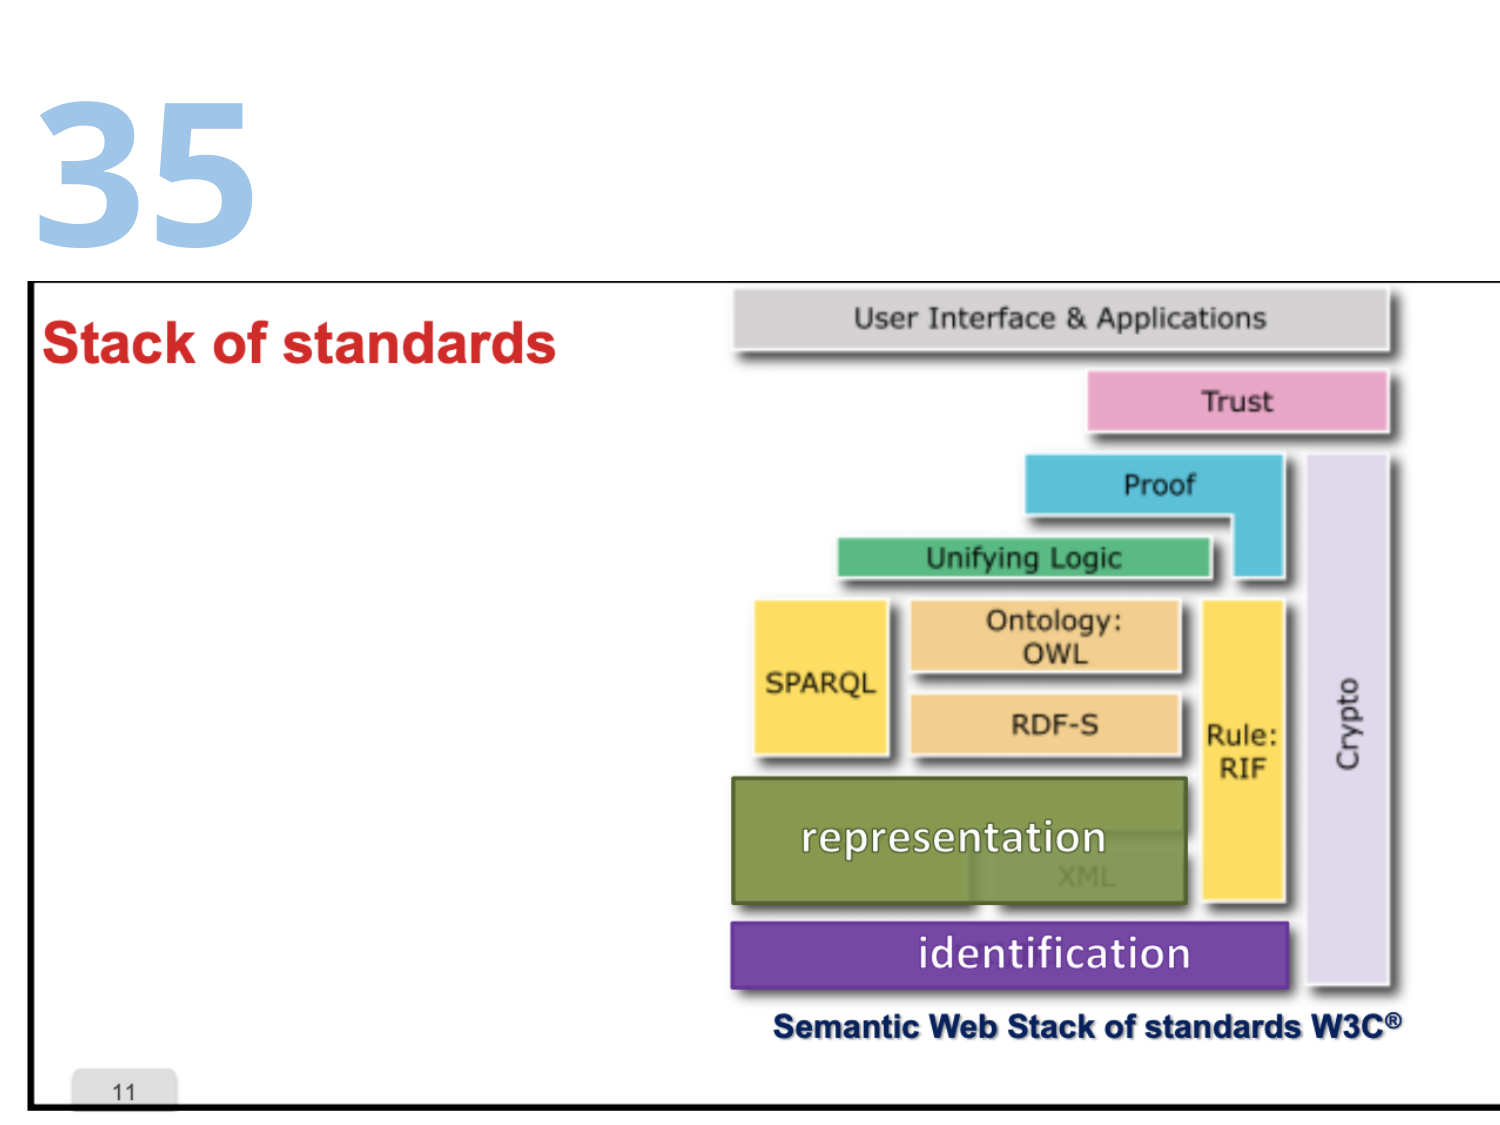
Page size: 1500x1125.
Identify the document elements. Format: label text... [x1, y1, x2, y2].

picture [17, 281, 1500, 1125]
slide_number 35 [17, 31, 315, 280]
